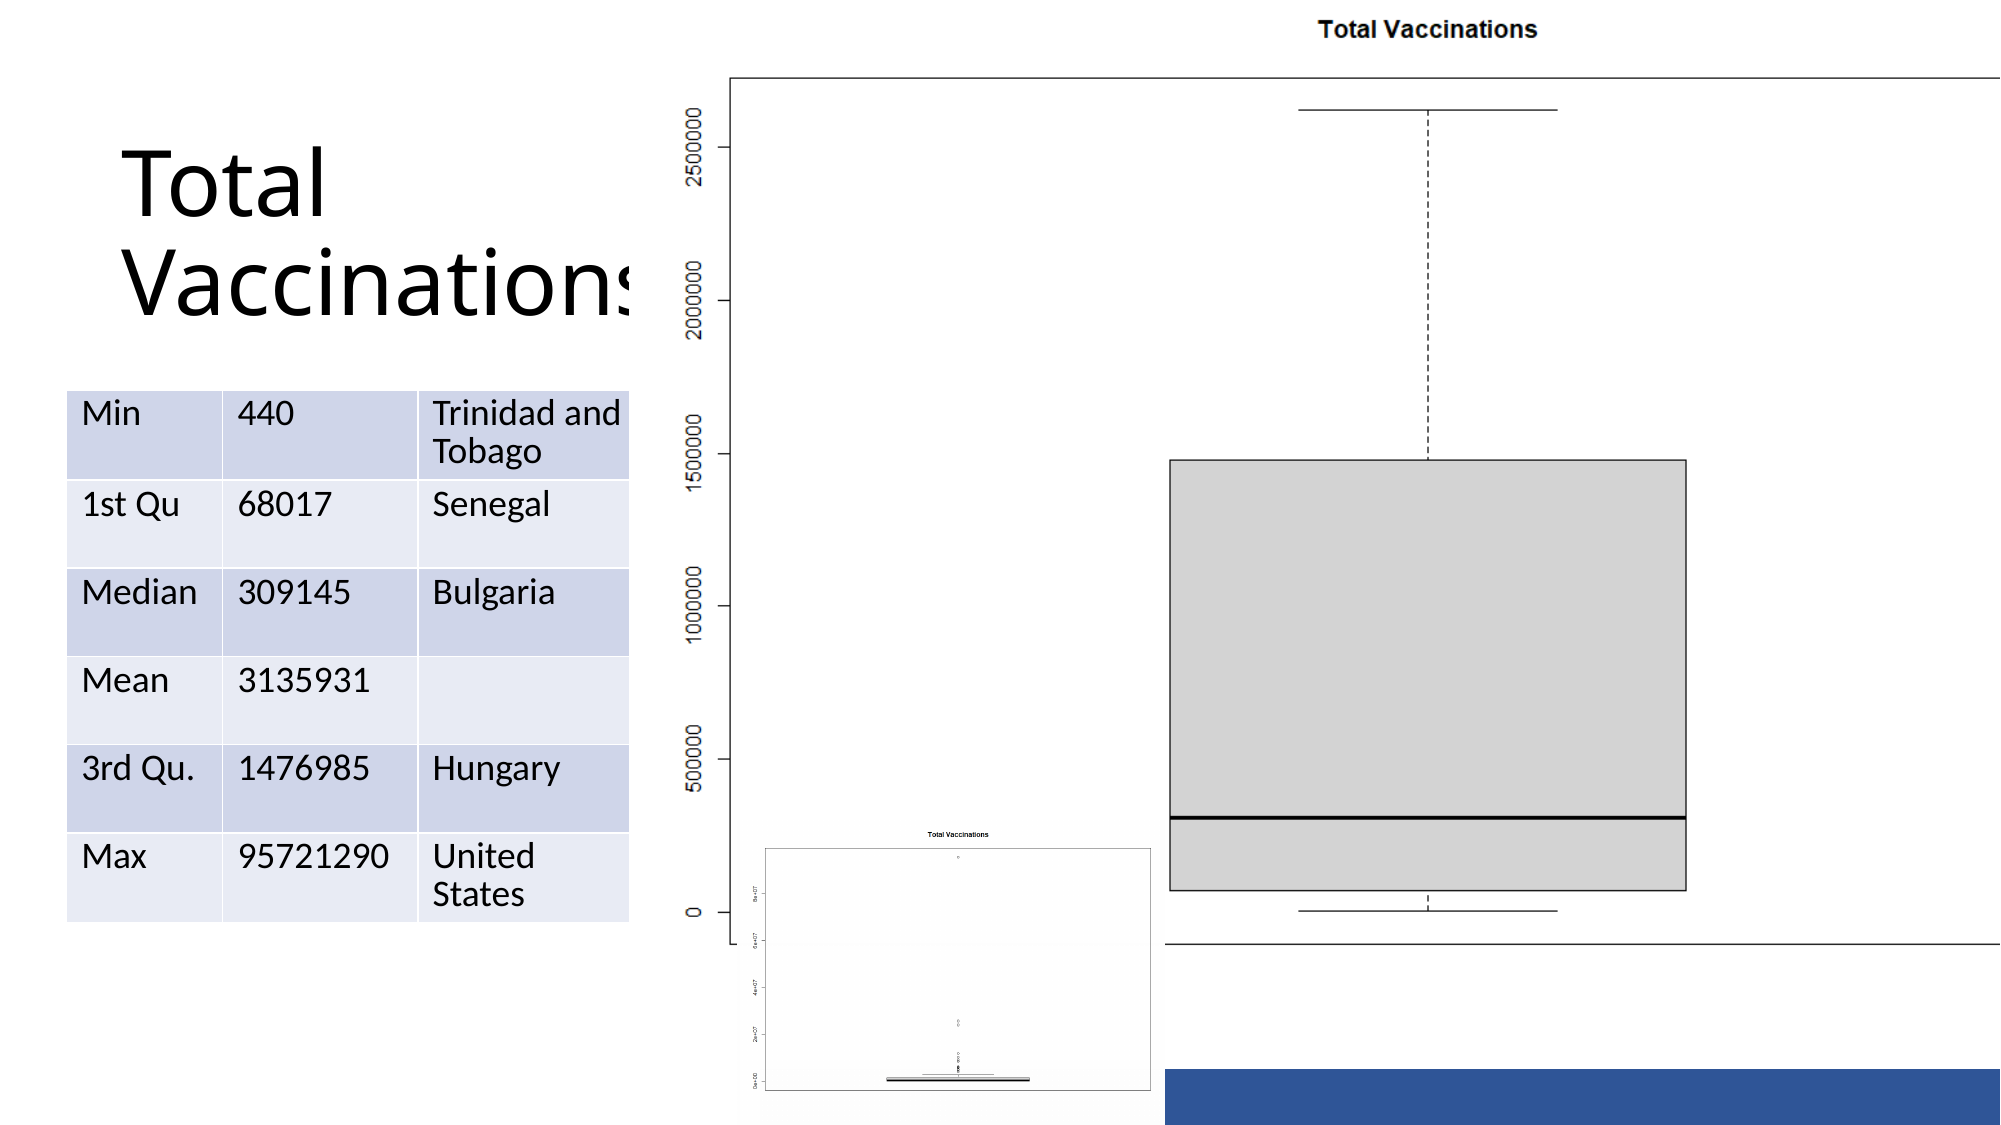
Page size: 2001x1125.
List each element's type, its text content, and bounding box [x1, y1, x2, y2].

table_header Min [67, 391, 222, 479]
table_cell 1st Qu [67, 481, 222, 567]
table_header 440 [223, 391, 417, 479]
table_cell Max [67, 834, 222, 922]
table_cell Bulgaria [419, 569, 629, 656]
table_cell 95721290 [223, 834, 417, 922]
text_box [1165, 1069, 2000, 1125]
table_header Trinidad and Tobago [419, 391, 629, 479]
picture [629, 0, 2000, 1125]
table_cell 309145 [223, 569, 417, 656]
table_cell 1476985 [223, 745, 417, 832]
table_cell 68017 [223, 481, 417, 567]
table_cell Senegal [419, 481, 629, 567]
table_cell [419, 657, 629, 744]
table_cell Hungary [419, 745, 629, 832]
title Total Vaccinations [106, 103, 629, 370]
table_cell 3135931 [223, 657, 417, 744]
table_cell Median [67, 569, 222, 656]
table_cell 3rd Qu. [67, 745, 222, 832]
table_cell Mean [67, 657, 222, 744]
table_cell United States [419, 834, 629, 922]
